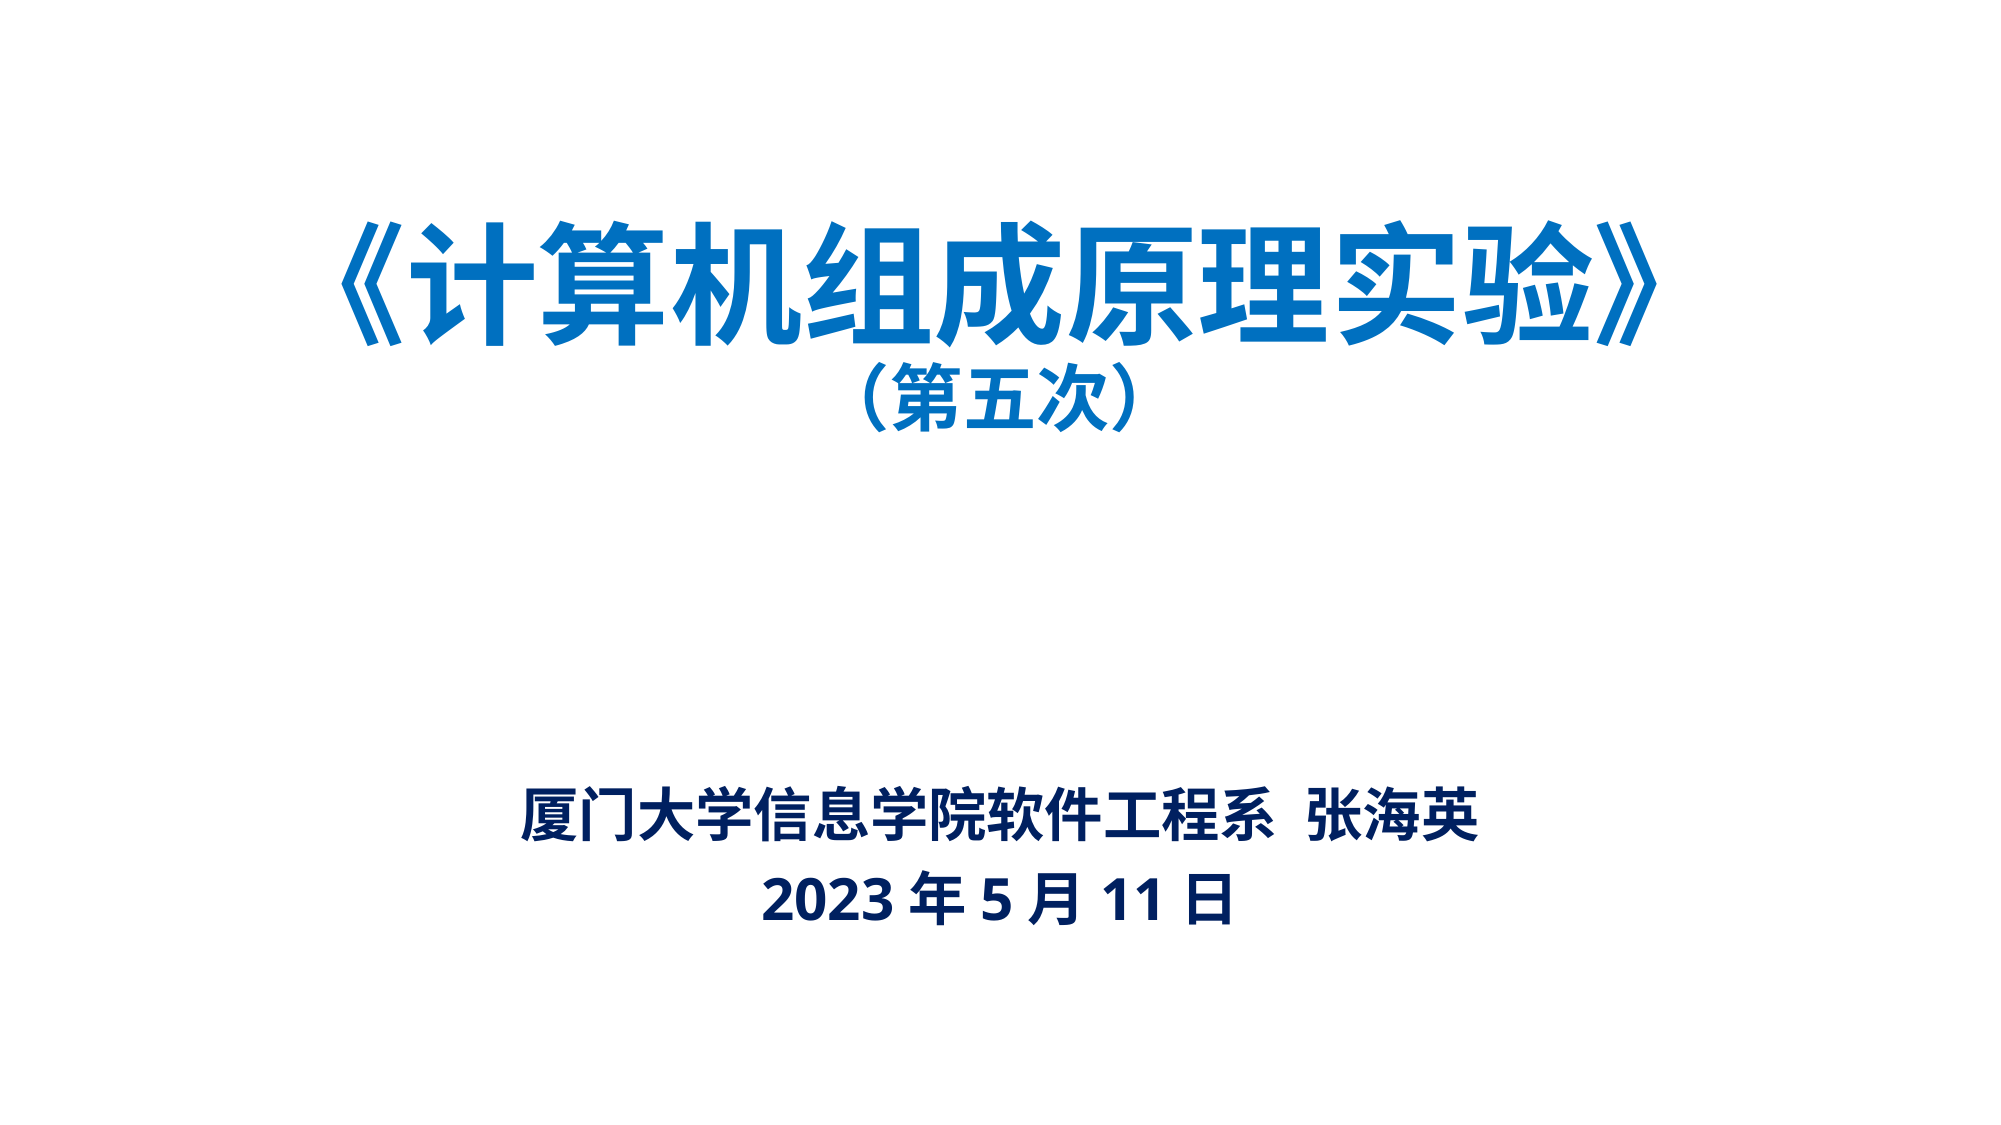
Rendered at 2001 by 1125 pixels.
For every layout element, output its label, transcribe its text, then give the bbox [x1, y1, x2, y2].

subtitle 厦门大学信息学院软件工程系 张海英 2023年5月11日 [0, 778, 2000, 1067]
title 《计算机组成原理实验》 （第五次） [249, 208, 1750, 450]
